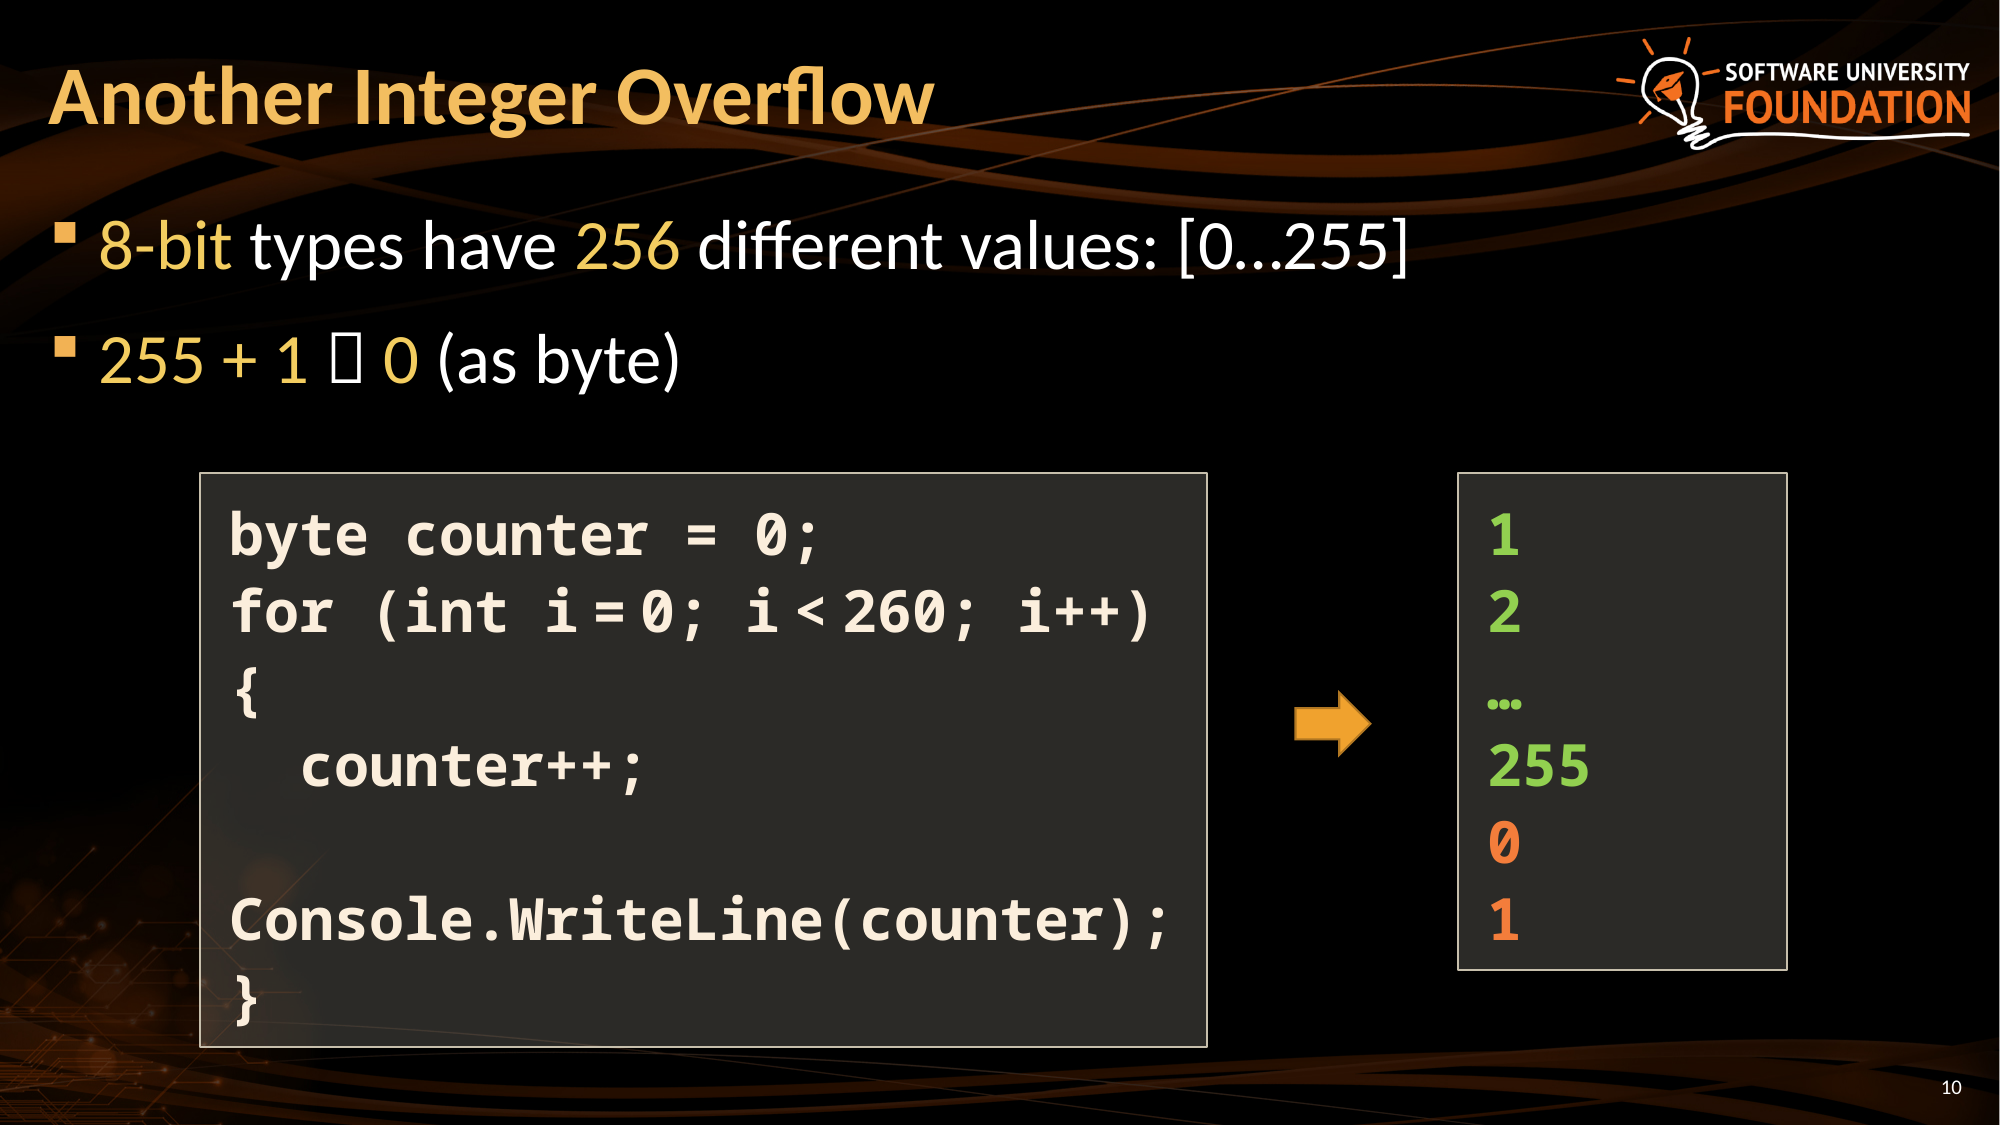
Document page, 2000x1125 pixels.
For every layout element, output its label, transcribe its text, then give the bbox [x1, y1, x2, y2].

picture [0, 0, 2000, 1125]
title Another Integer Overflow [30, 6, 1602, 189]
list 8-bit types have 256 different values: [0…255] 255 + 1  0 (as byte) [31, 188, 1968, 1103]
text_box byte counter = 0; for (int i = 0; i < 260; i++) { counter++; Console.WriteLine(counter); } [199, 472, 1208, 1047]
slide_number 10 [1897, 1070, 1968, 1103]
text_box 1 2 … 255 0 1 [1458, 472, 1788, 970]
text_box [1294, 690, 1372, 758]
